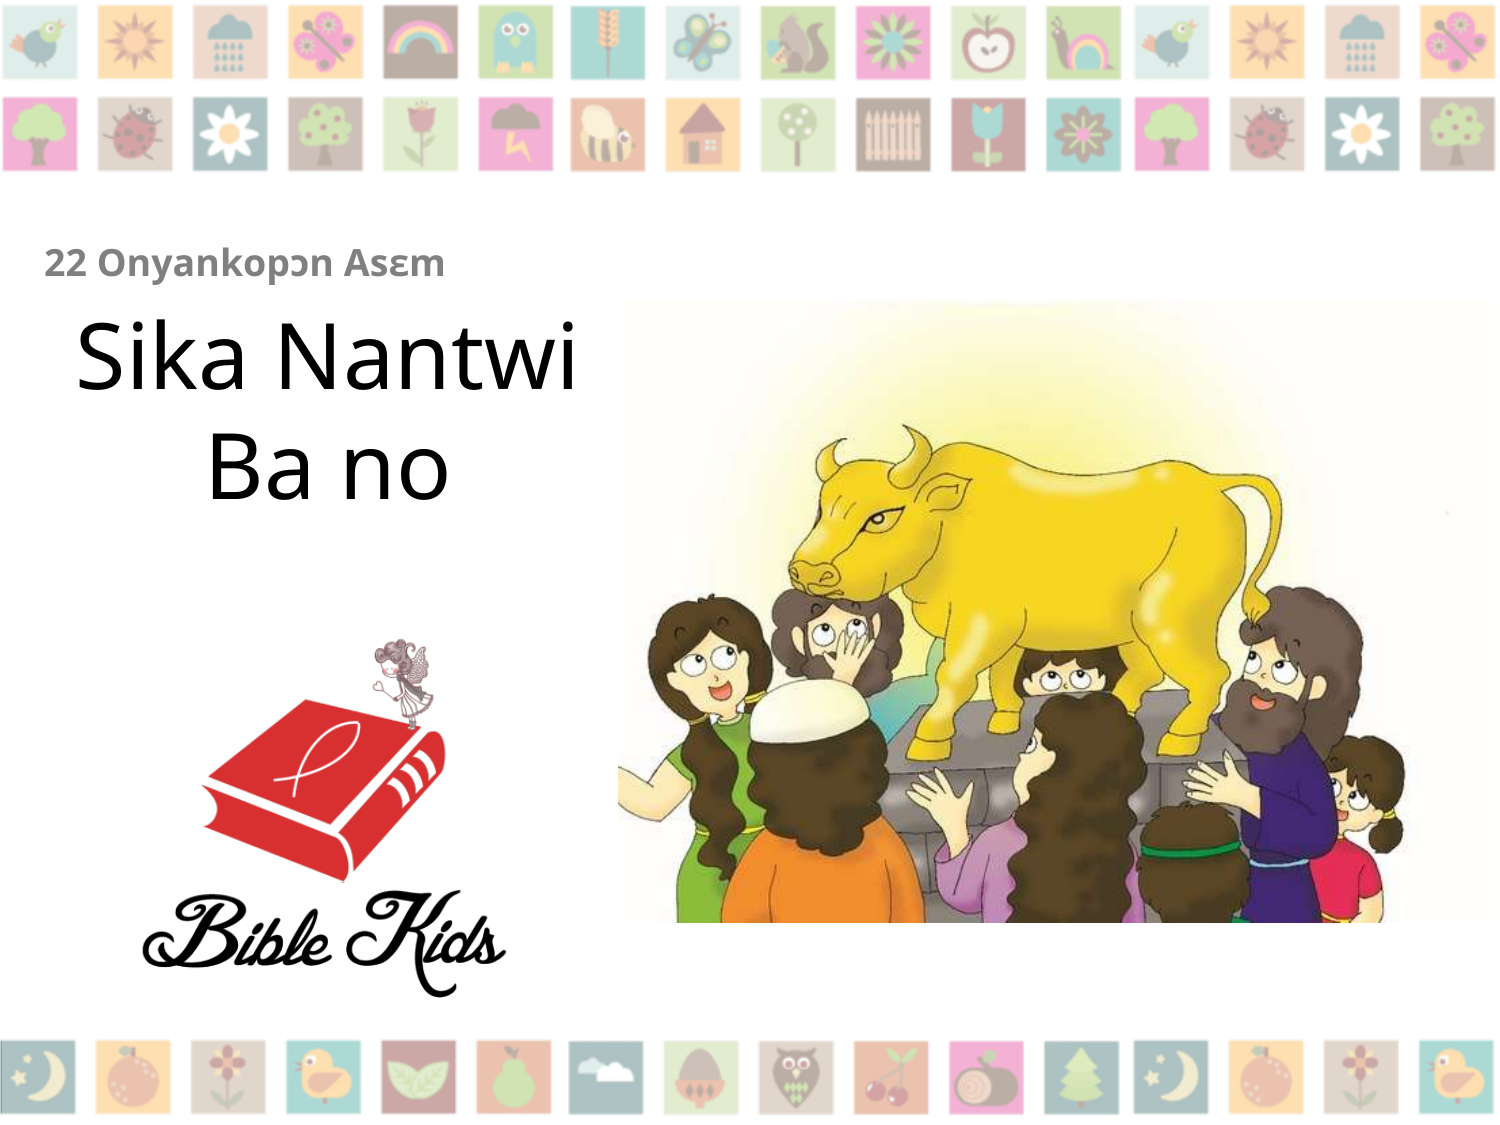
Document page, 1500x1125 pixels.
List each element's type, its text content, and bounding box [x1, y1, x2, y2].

picture [117, 600, 544, 1027]
text_box 22 Onyankopɔn Asɛm [29, 231, 543, 290]
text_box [0, 1028, 1500, 1118]
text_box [0, 3, 1500, 181]
text_box Sika Nantwi Ba no [5, 290, 651, 526]
picture [618, 300, 1500, 923]
